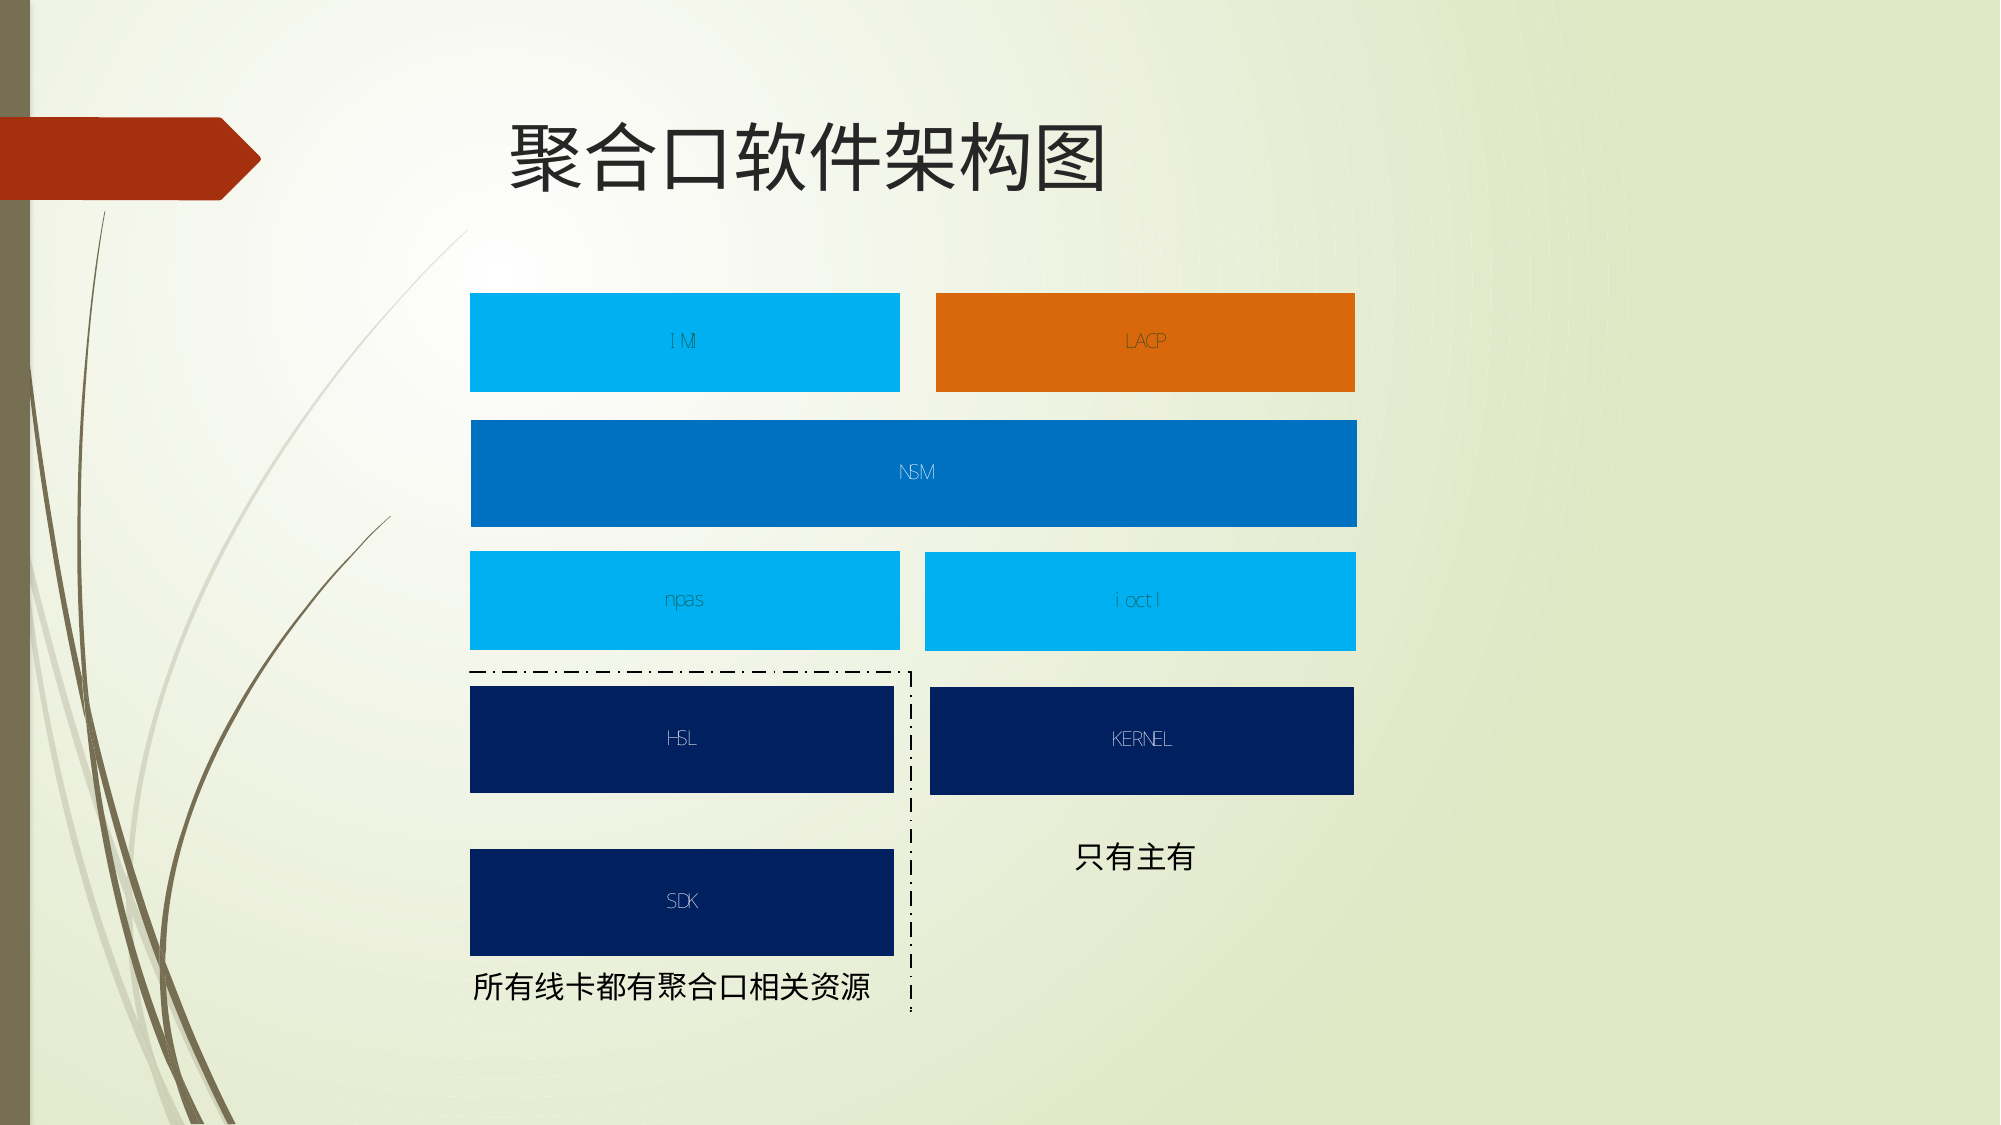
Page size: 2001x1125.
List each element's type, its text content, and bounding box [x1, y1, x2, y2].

title 聚合口软件架构图 [425, 102, 1888, 313]
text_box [466, 182, 1364, 1051]
